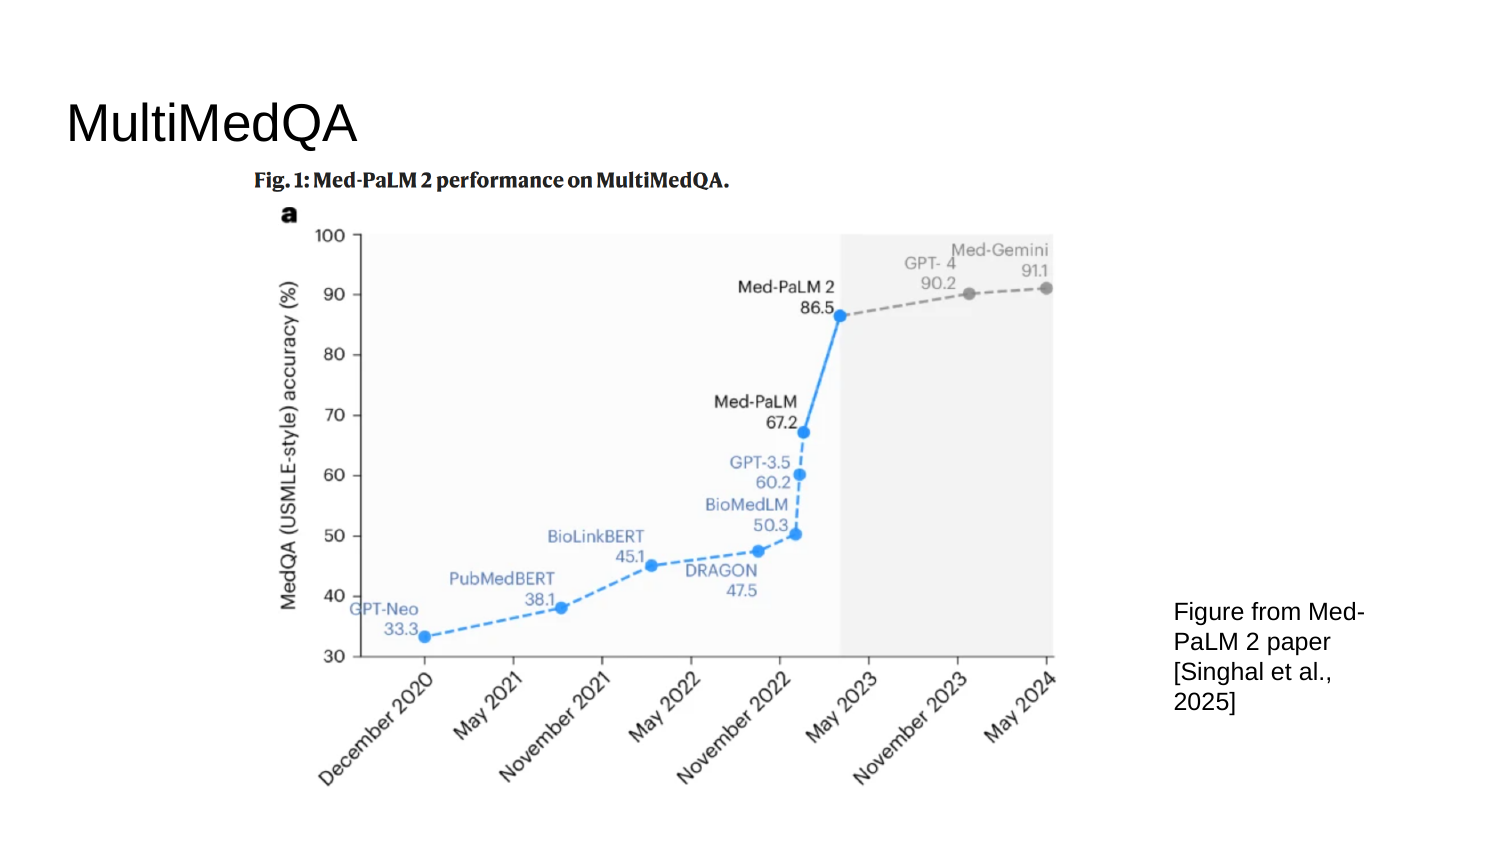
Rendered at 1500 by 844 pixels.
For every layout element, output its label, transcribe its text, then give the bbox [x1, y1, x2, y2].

picture [251, 166, 1080, 794]
text_box Figure from Med-PaLM 2 paper [Singhal et al., 2025] [1158, 580, 1418, 735]
title MultiMedQA [51, 72, 1449, 167]
